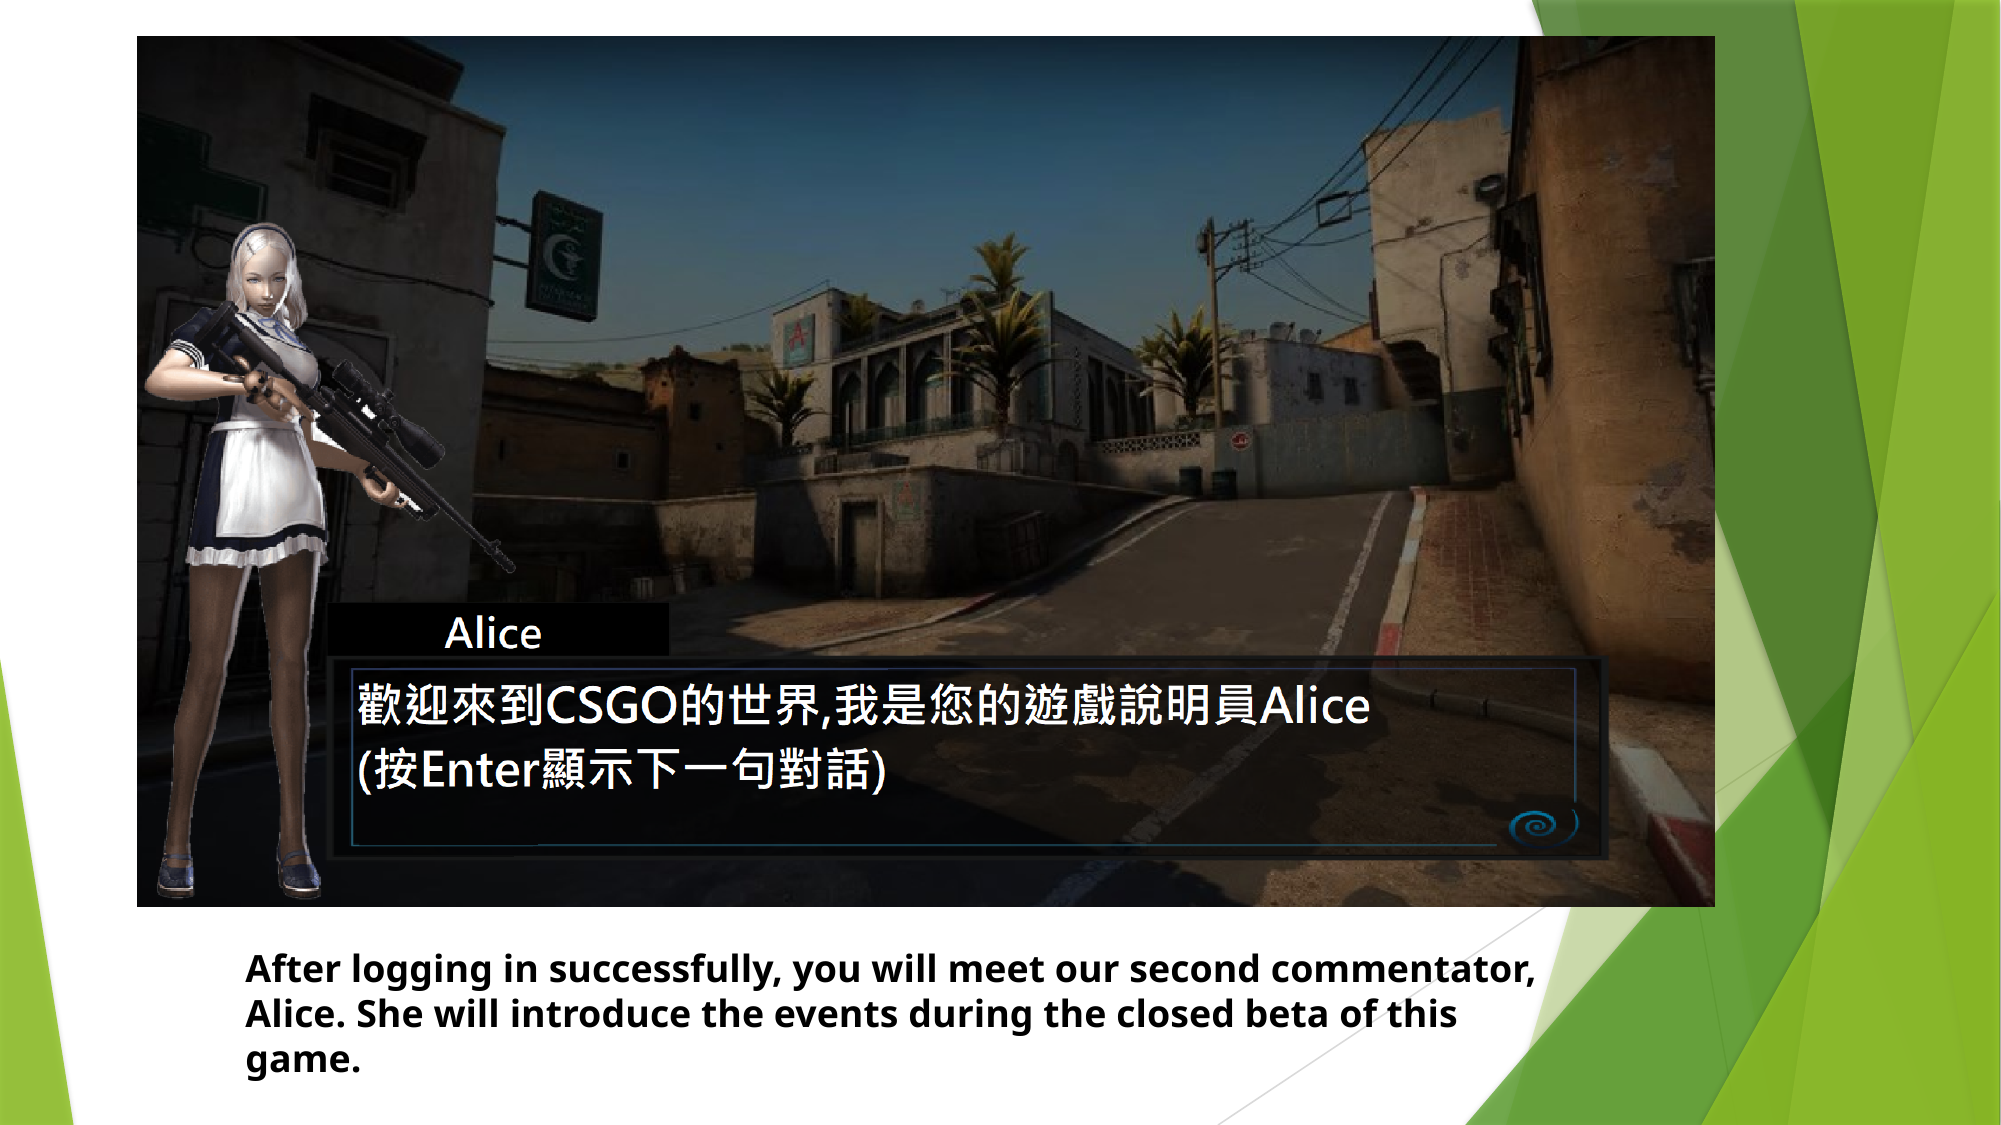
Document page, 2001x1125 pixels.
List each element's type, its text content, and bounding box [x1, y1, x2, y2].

picture [137, 35, 1715, 908]
text_box After logging in successfully, you will meet our second commentator, Alice. She will introduce the events during the closed beta of this game. [230, 937, 1584, 1088]
